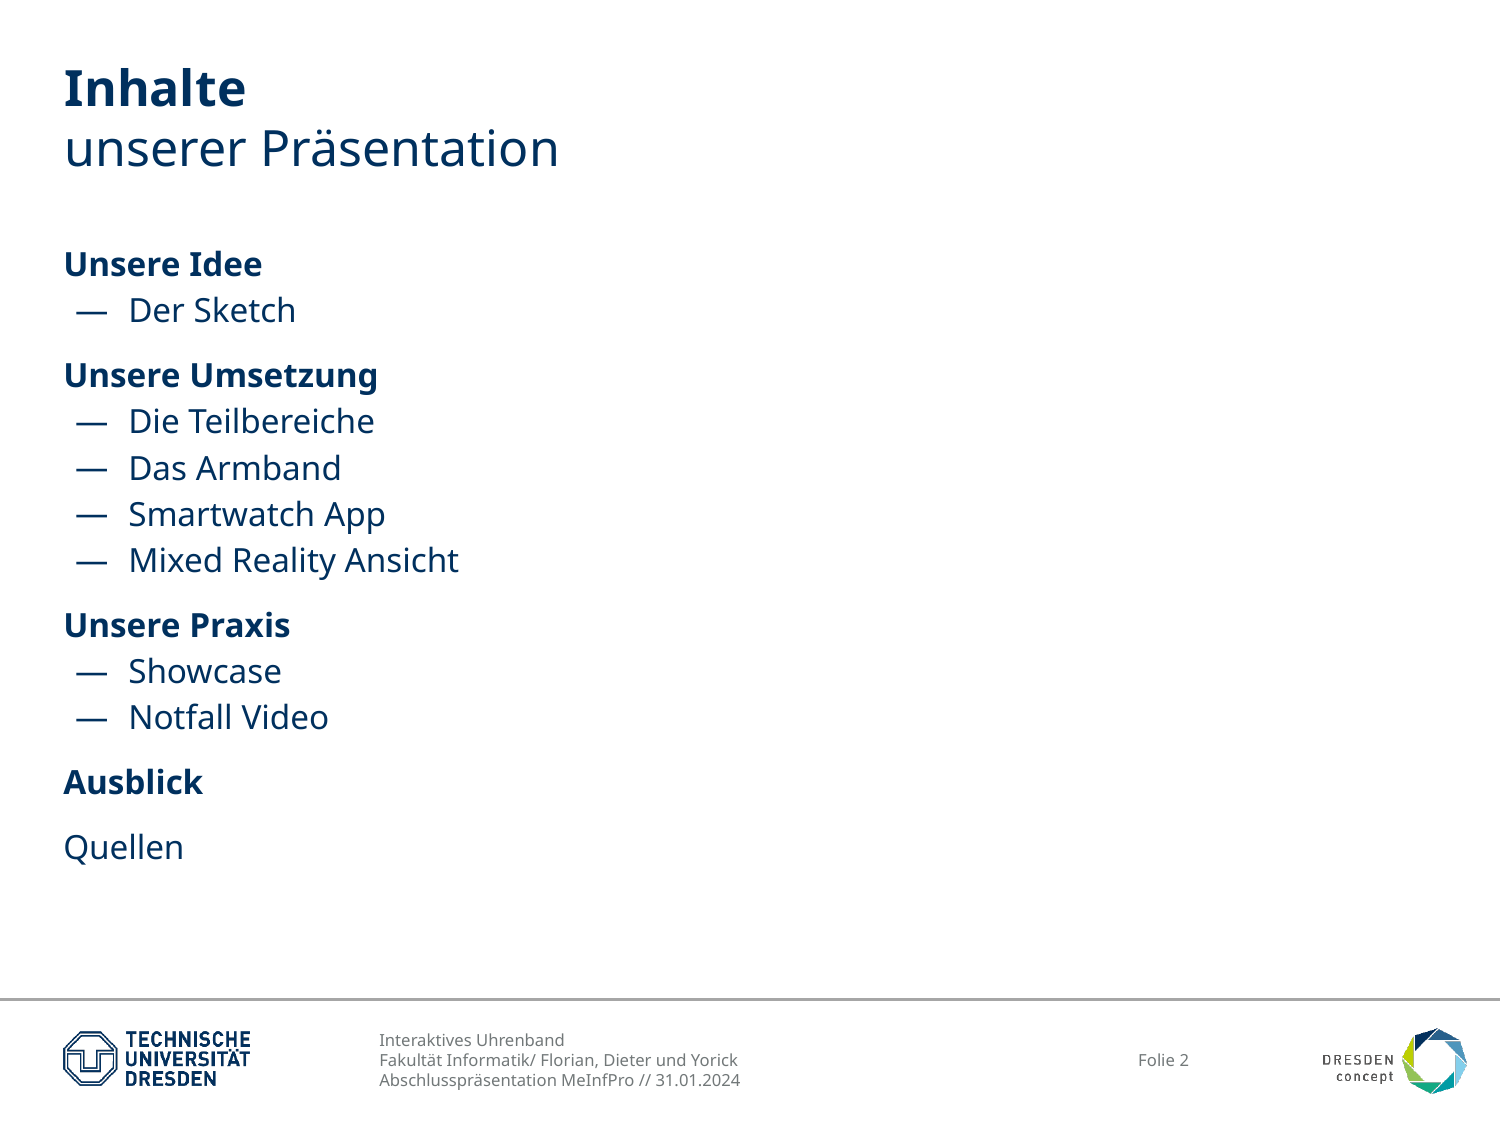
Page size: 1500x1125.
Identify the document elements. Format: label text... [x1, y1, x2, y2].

picture [63, 1031, 250, 1086]
list Unsere Idee Der Sketch Unsere Umsetzung Die Teilbereiche Das Armband Smartwatch App Mixed Reality Ansicht Unsere Praxis Showcase Notfall Video Ausblick Quellen [63, 243, 1437, 941]
title Inhalte unserer Präsentation [64, 56, 1437, 190]
picture [1323, 1028, 1467, 1094]
